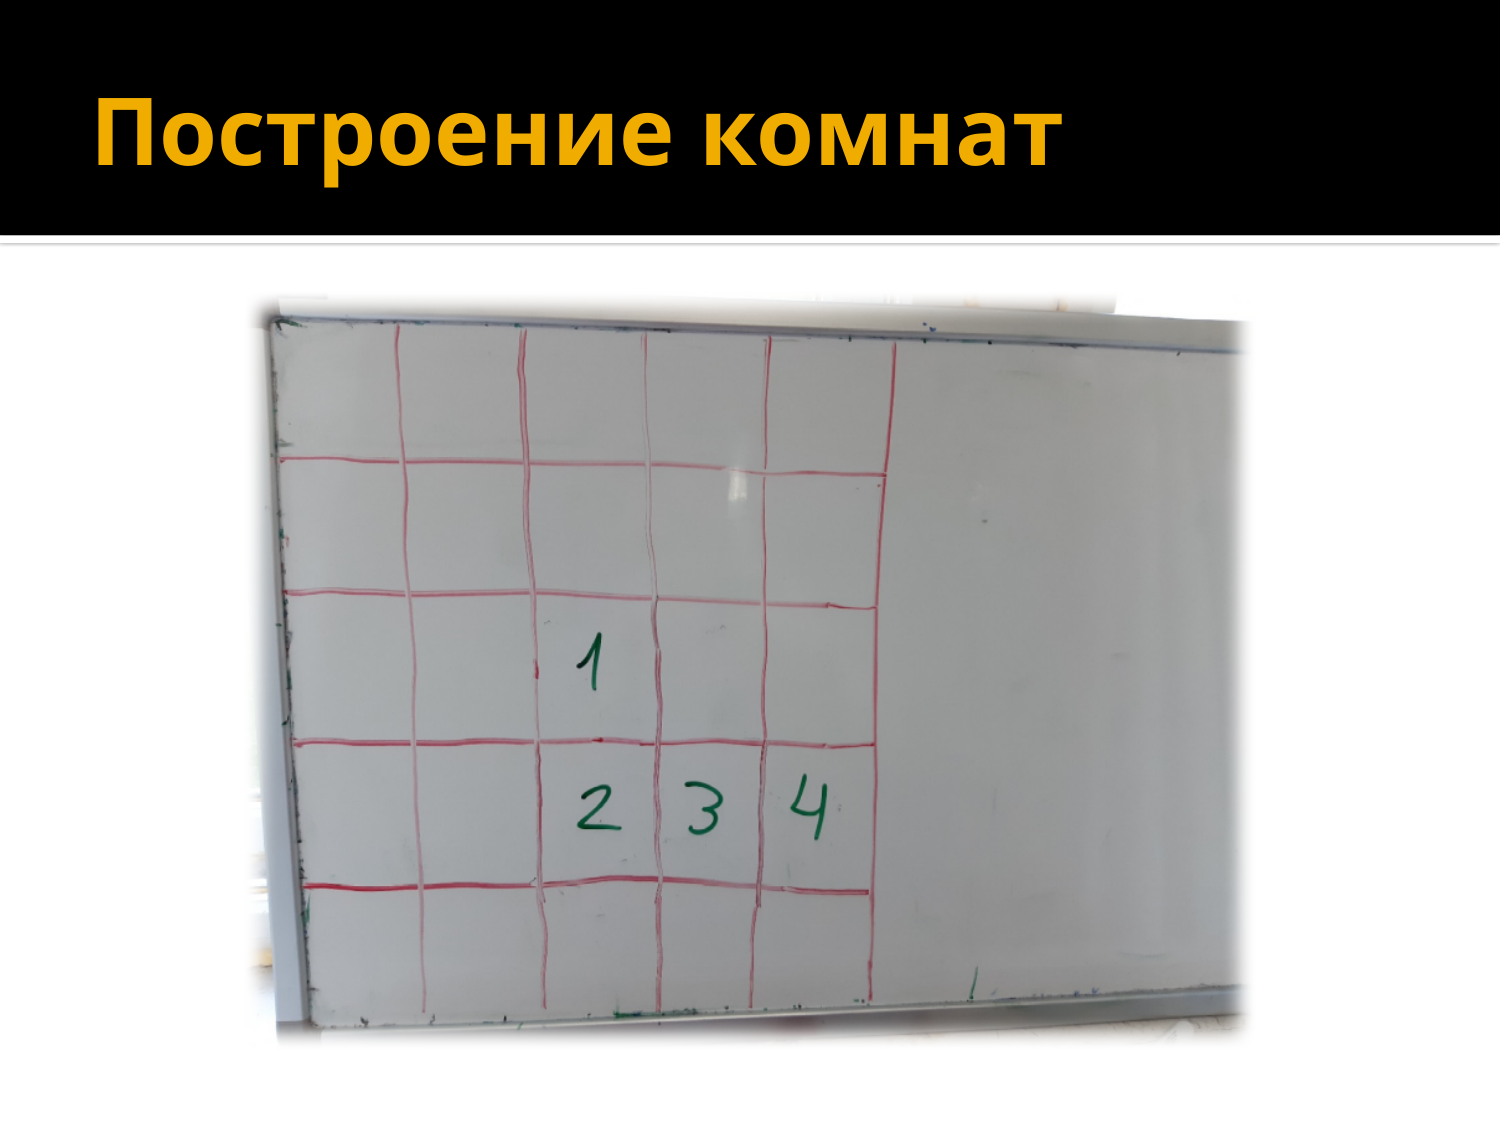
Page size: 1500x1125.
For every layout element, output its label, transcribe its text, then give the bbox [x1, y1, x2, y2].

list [244, 291, 1256, 1050]
title Построение комнат [75, 25, 1425, 231]
